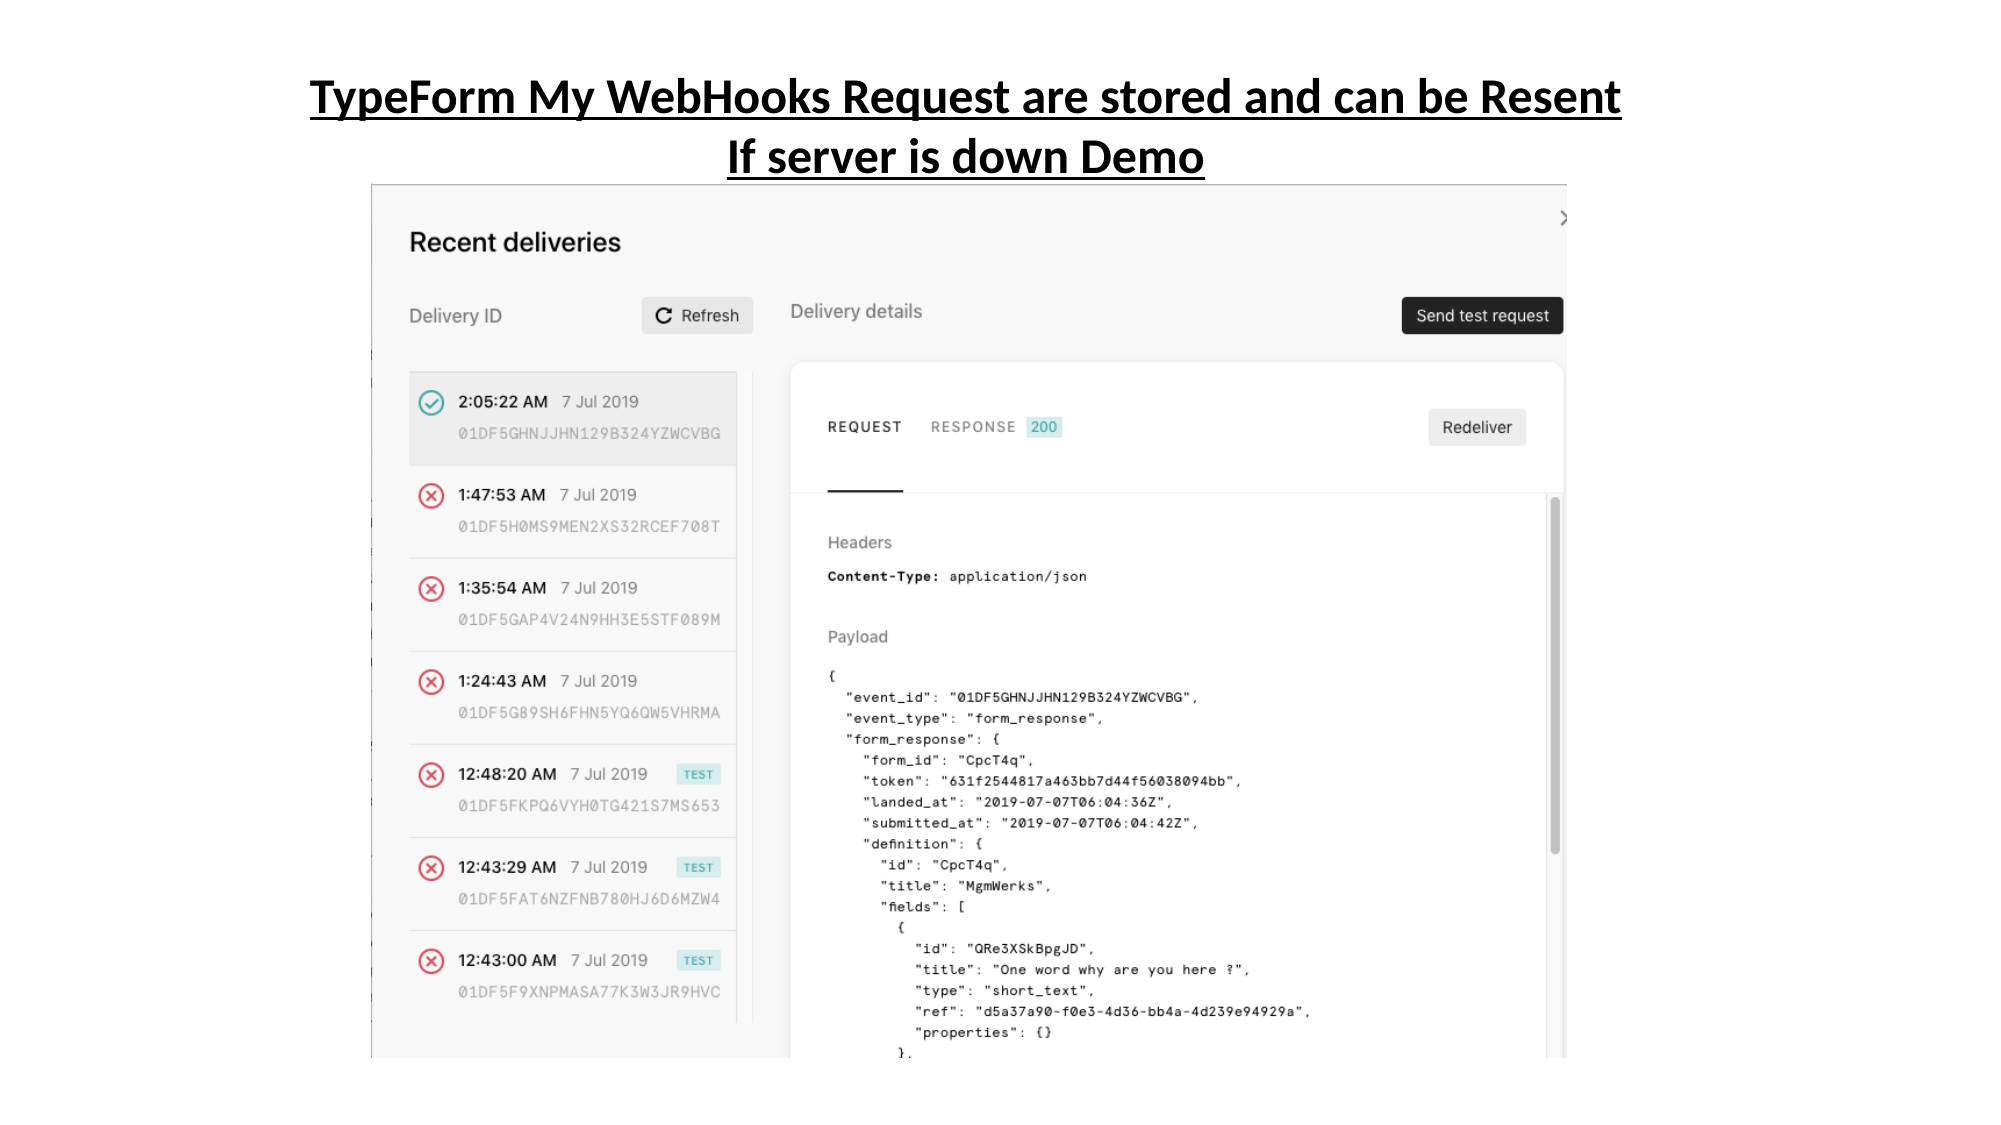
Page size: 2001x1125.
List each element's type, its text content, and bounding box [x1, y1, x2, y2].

text_box TypeForm My WebHooks Request are stored and can be Resent If server is down Demo [189, 56, 1743, 191]
picture [371, 183, 1567, 1058]
